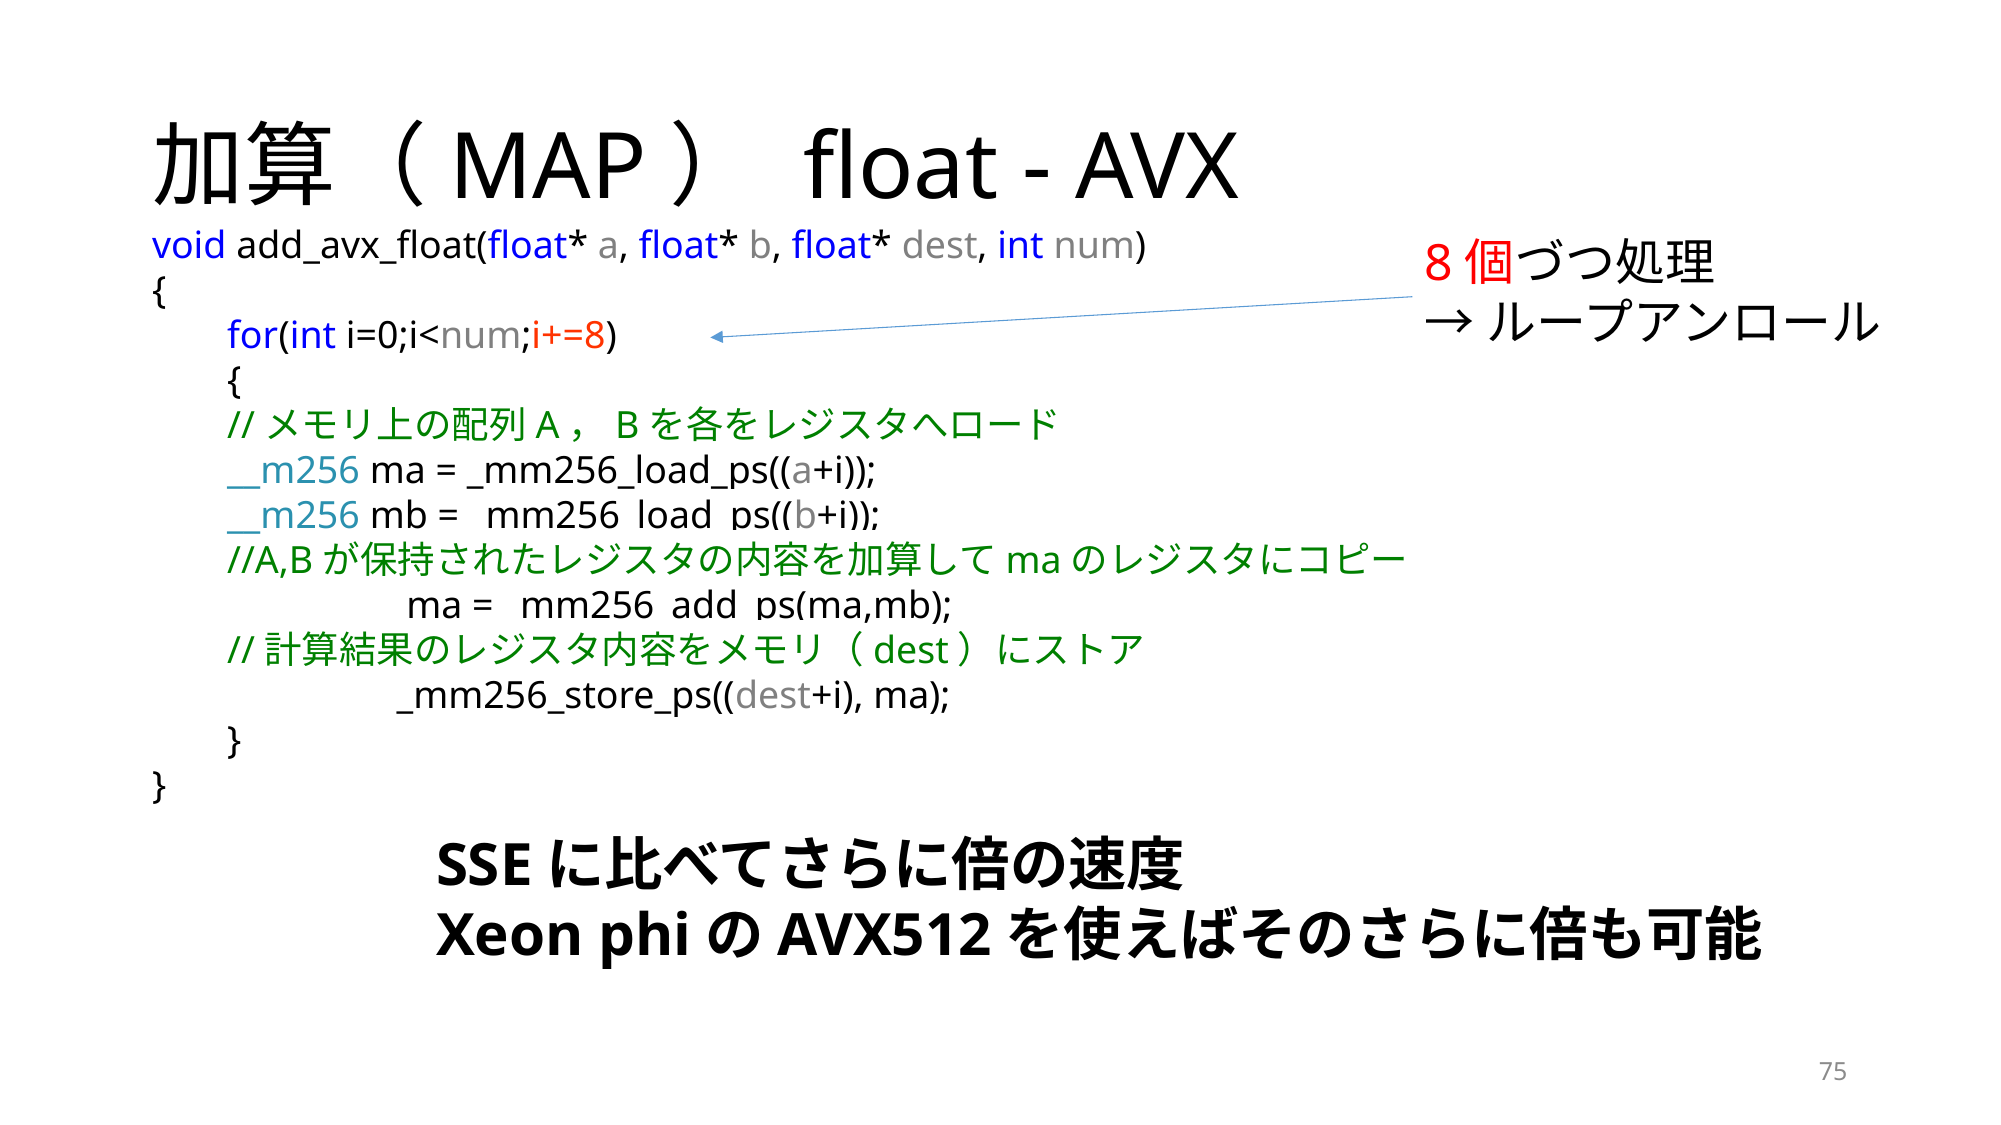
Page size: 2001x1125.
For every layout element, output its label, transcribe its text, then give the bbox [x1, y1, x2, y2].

text_box void add_avx_float(float* a, float* b, float* dest, int num) { for(int i=0;i<num;i+=8) { //メモリ上の配列A，Bを各をレジスタへロード __m256 ma = _mm256_load_ps((a+i)); __m256 mb = _mm256_load_ps((b+i)); //A,Bが保持されたレジスタの内容を加算してmaのレジスタにコピー ma = _mm256_add_ps(ma,mb); //計算結果のレジスタ内容をメモリ（dest）にストア _mm256_store_ps((dest+i), ma); } } [137, 214, 1500, 814]
text_box SSEに比べてさらに倍の速度 Xeon phiのAVX512を使えばそのさらに倍も可能 [421, 819, 1778, 975]
title 加算（MAP） float - AVX [137, 59, 1863, 223]
slide_number 75 [1412, 1042, 1863, 1103]
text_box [710, 296, 1413, 338]
text_box 8個づつ処理 →ループアンロール [1500, 223, 1912, 358]
